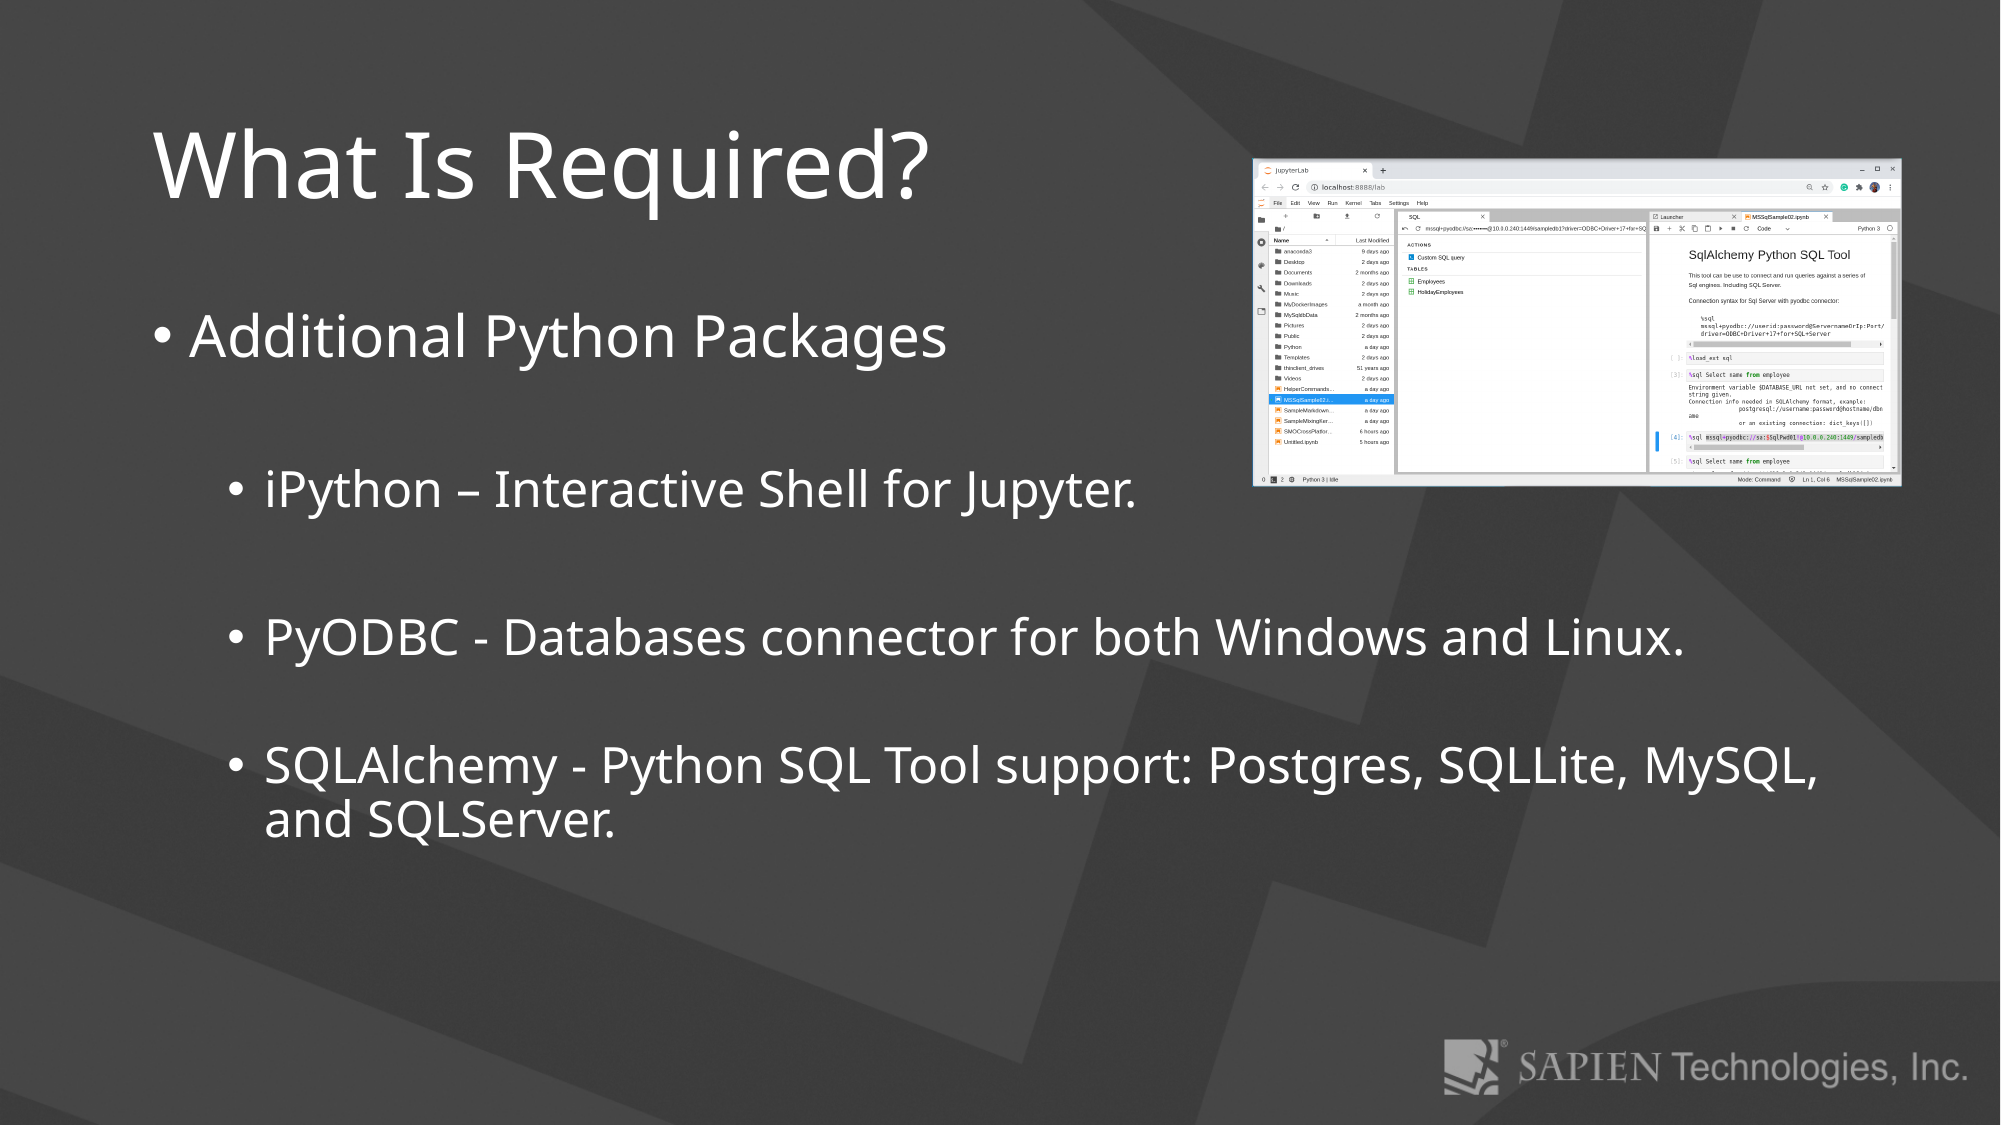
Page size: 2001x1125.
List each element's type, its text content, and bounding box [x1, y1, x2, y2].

title What Is Required? [137, 59, 1863, 278]
list Additional Python Packages iPython – Interactive Shell for Jupyter. PyODBC - Databases connector for both Windows and Linux. SQLAlchemy - Python SQL Tool support: Postgres, SQLLite, MySQL, and SQLServer. [137, 299, 1863, 1014]
picture [0, 0, 2001, 1125]
